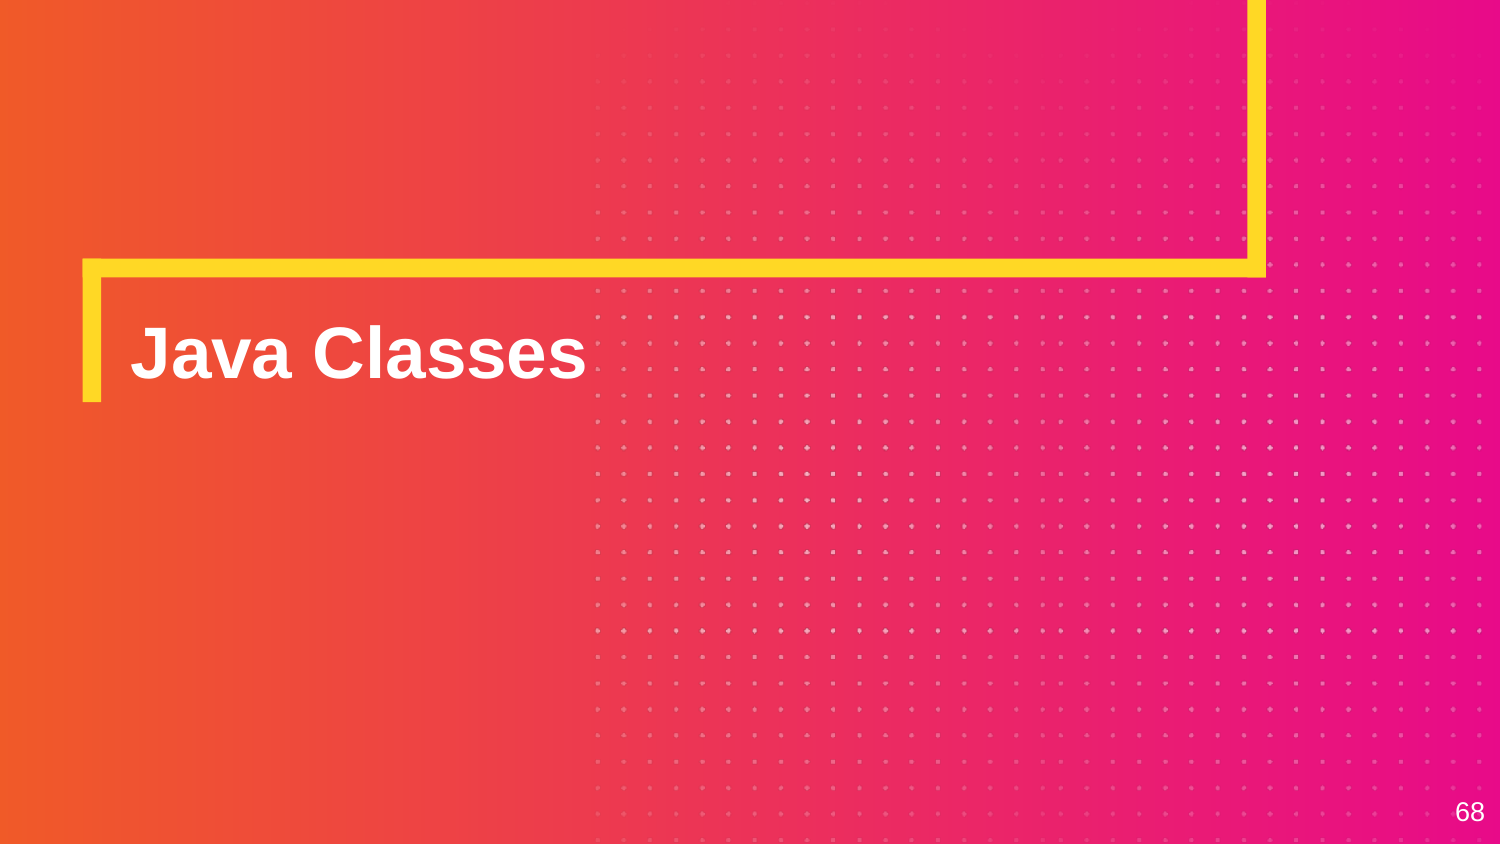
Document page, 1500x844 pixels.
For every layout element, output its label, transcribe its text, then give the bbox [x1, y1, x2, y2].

title Java Classes [115, 314, 1500, 409]
slide_number 68 [1409, 779, 1500, 844]
